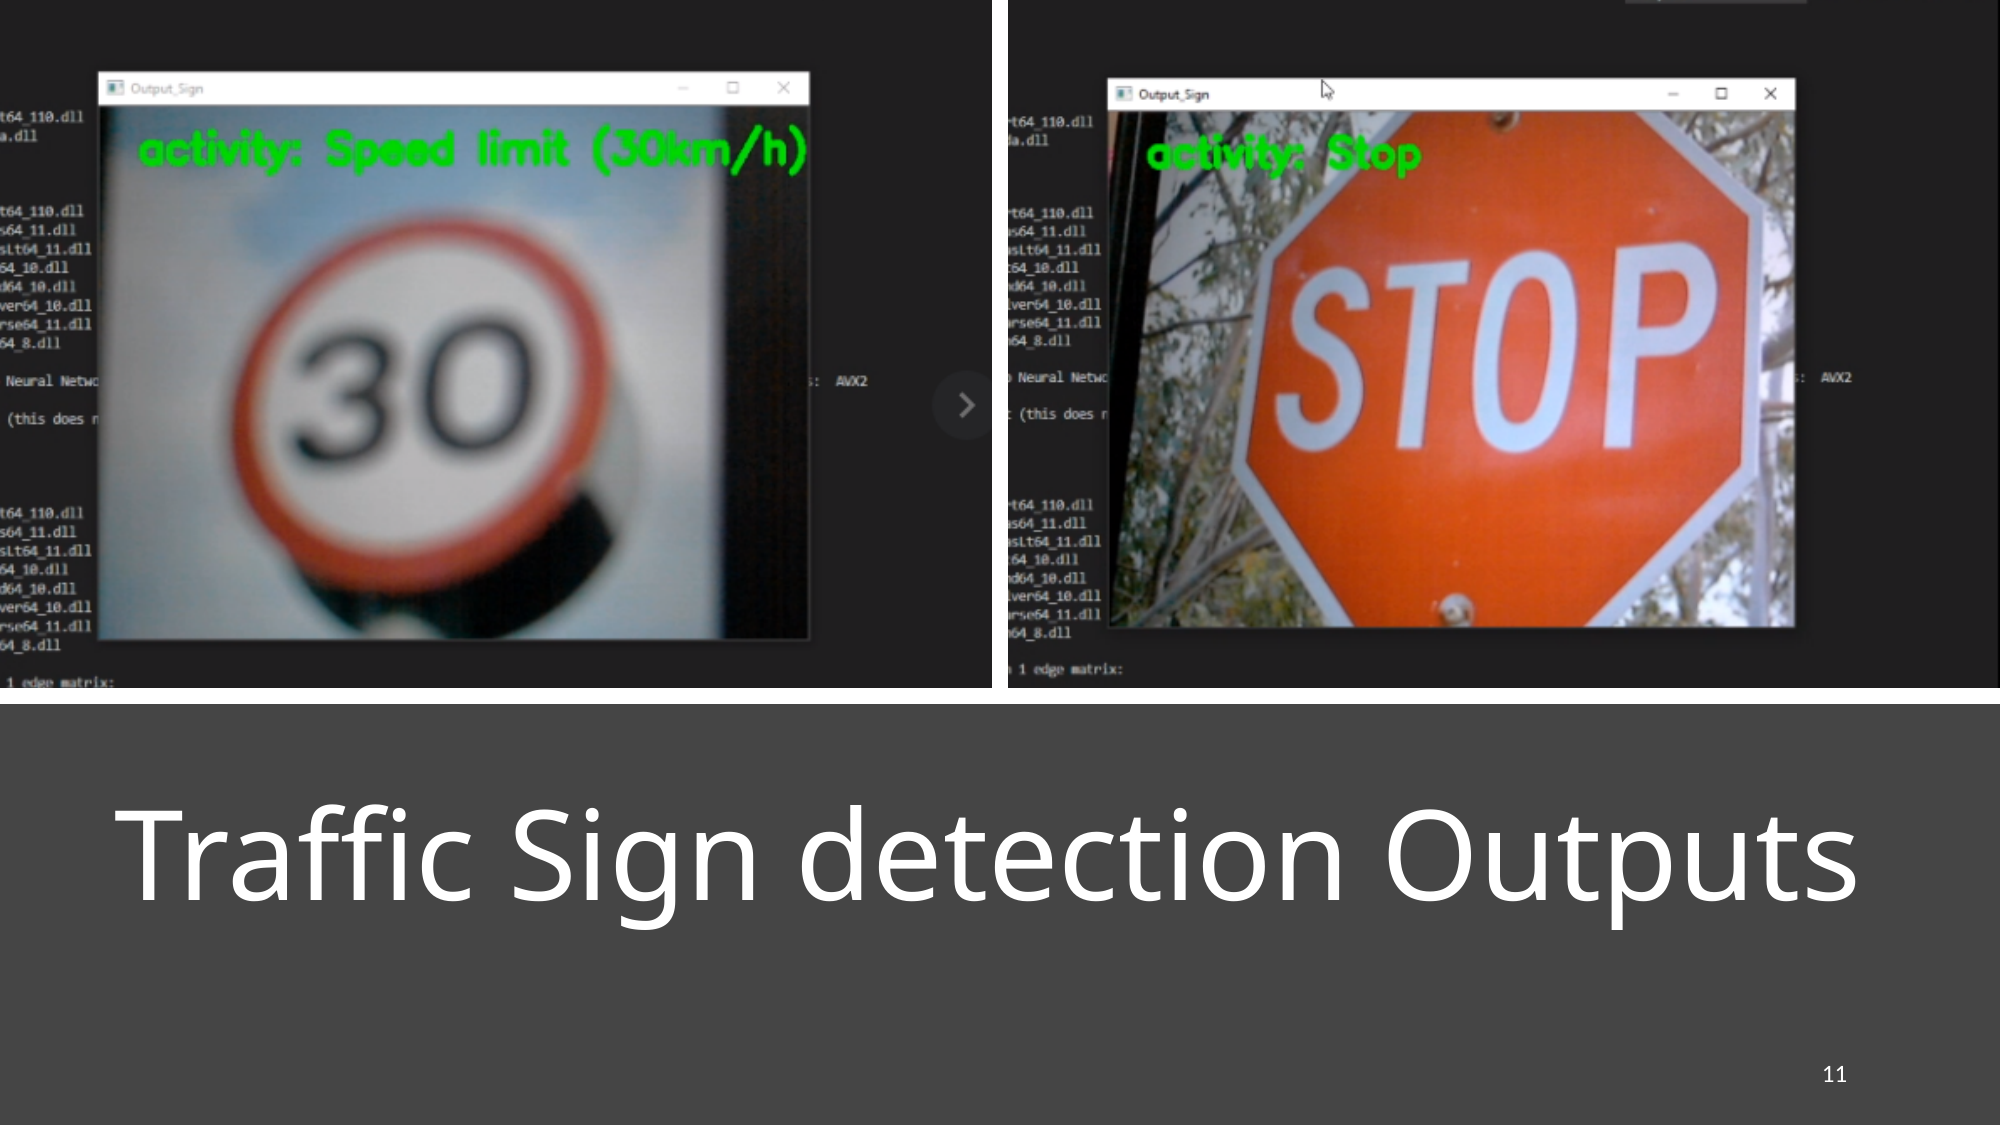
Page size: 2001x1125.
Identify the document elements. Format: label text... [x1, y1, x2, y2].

picture [1001, 0, 2000, 695]
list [0, 0, 999, 695]
slide_number 11 [1761, 1042, 1863, 1103]
title Traffic Sign detection Outputs [99, 719, 1892, 936]
